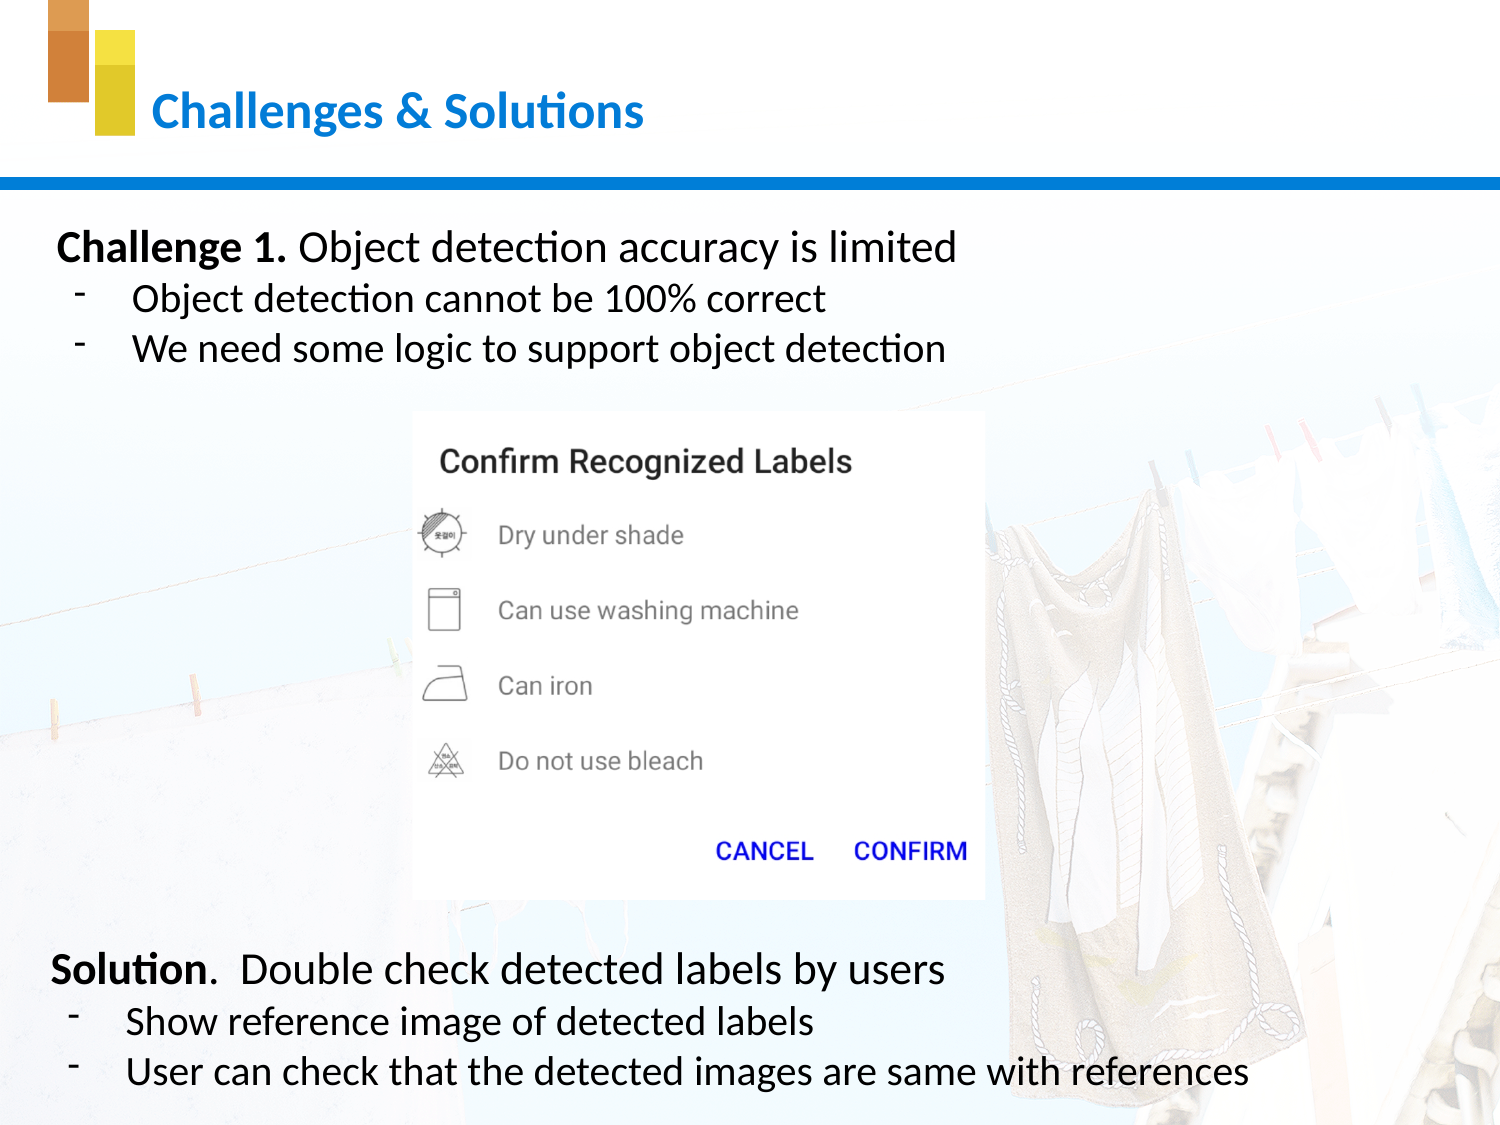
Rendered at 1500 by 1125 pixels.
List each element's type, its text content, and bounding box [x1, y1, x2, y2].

title Challenges & Solutions [136, 42, 1460, 174]
text_box Challenge 1. Object detection accuracy is limited Object detection cannot be 100% correct We need some logic to support object detection [41, 201, 1391, 387]
picture [0, 0, 1500, 1125]
text_box Solution. Double check detected labels by users Show reference image of detected labels User can check that the detected images are same with references [35, 923, 1465, 1109]
